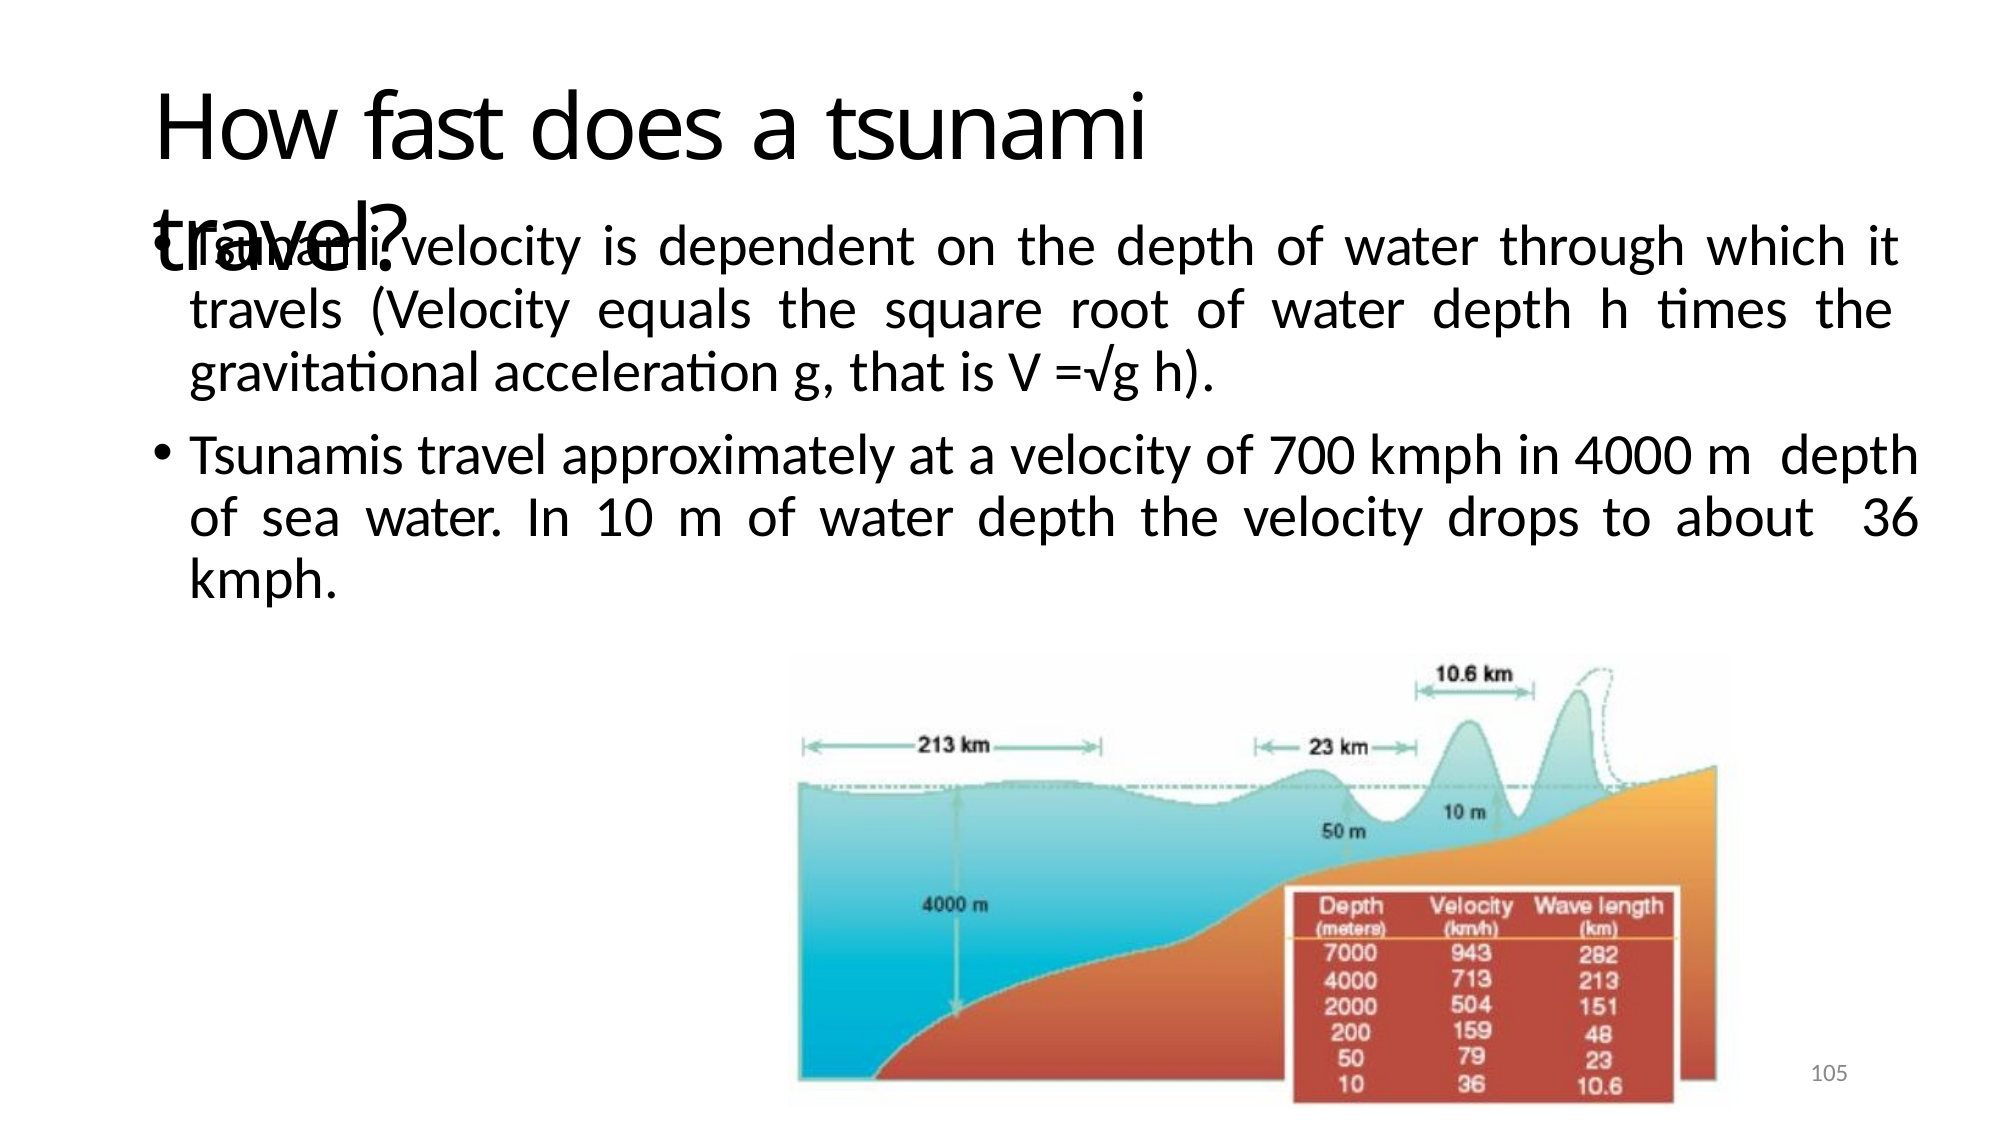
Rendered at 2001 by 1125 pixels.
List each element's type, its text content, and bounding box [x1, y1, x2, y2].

text_box Tsunami velocity is dependent on the depth of water through which it travels (Velocity equals the square root of water depth h times the gravitational acceleration g, that is V =√g h). Tsunamis travel approximately at a velocity of 700 kmph in 4000 m depth of sea water. In 10 m of water depth the velocity drops to about 36 kmph. [150, 205, 1922, 612]
title How fast does a tsunami travel? [150, 66, 1306, 205]
slide_number 100 [1804, 1060, 1855, 1125]
text_box [788, 653, 1740, 1110]
